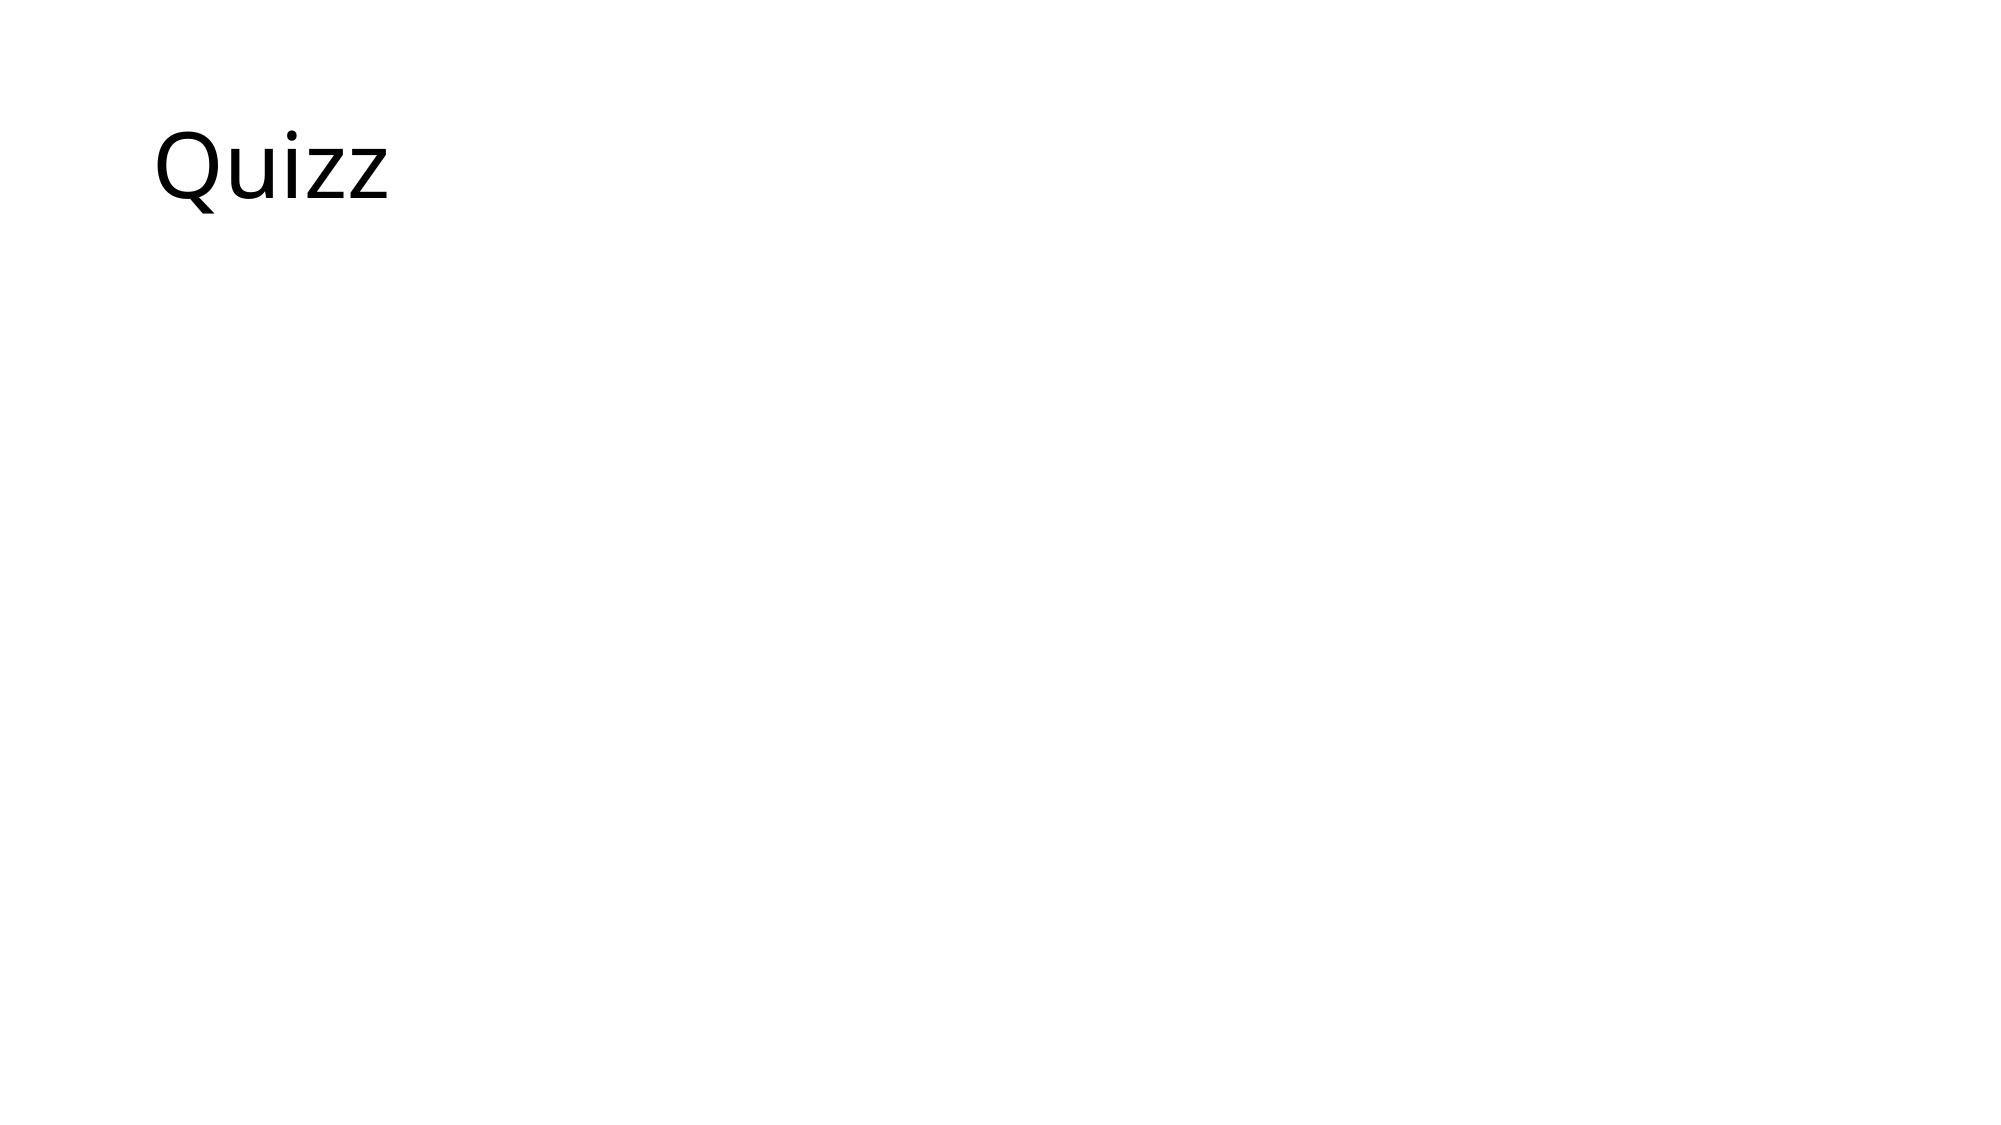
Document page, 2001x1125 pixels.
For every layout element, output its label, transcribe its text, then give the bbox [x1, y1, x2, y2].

title Quizz [137, 59, 1863, 278]
